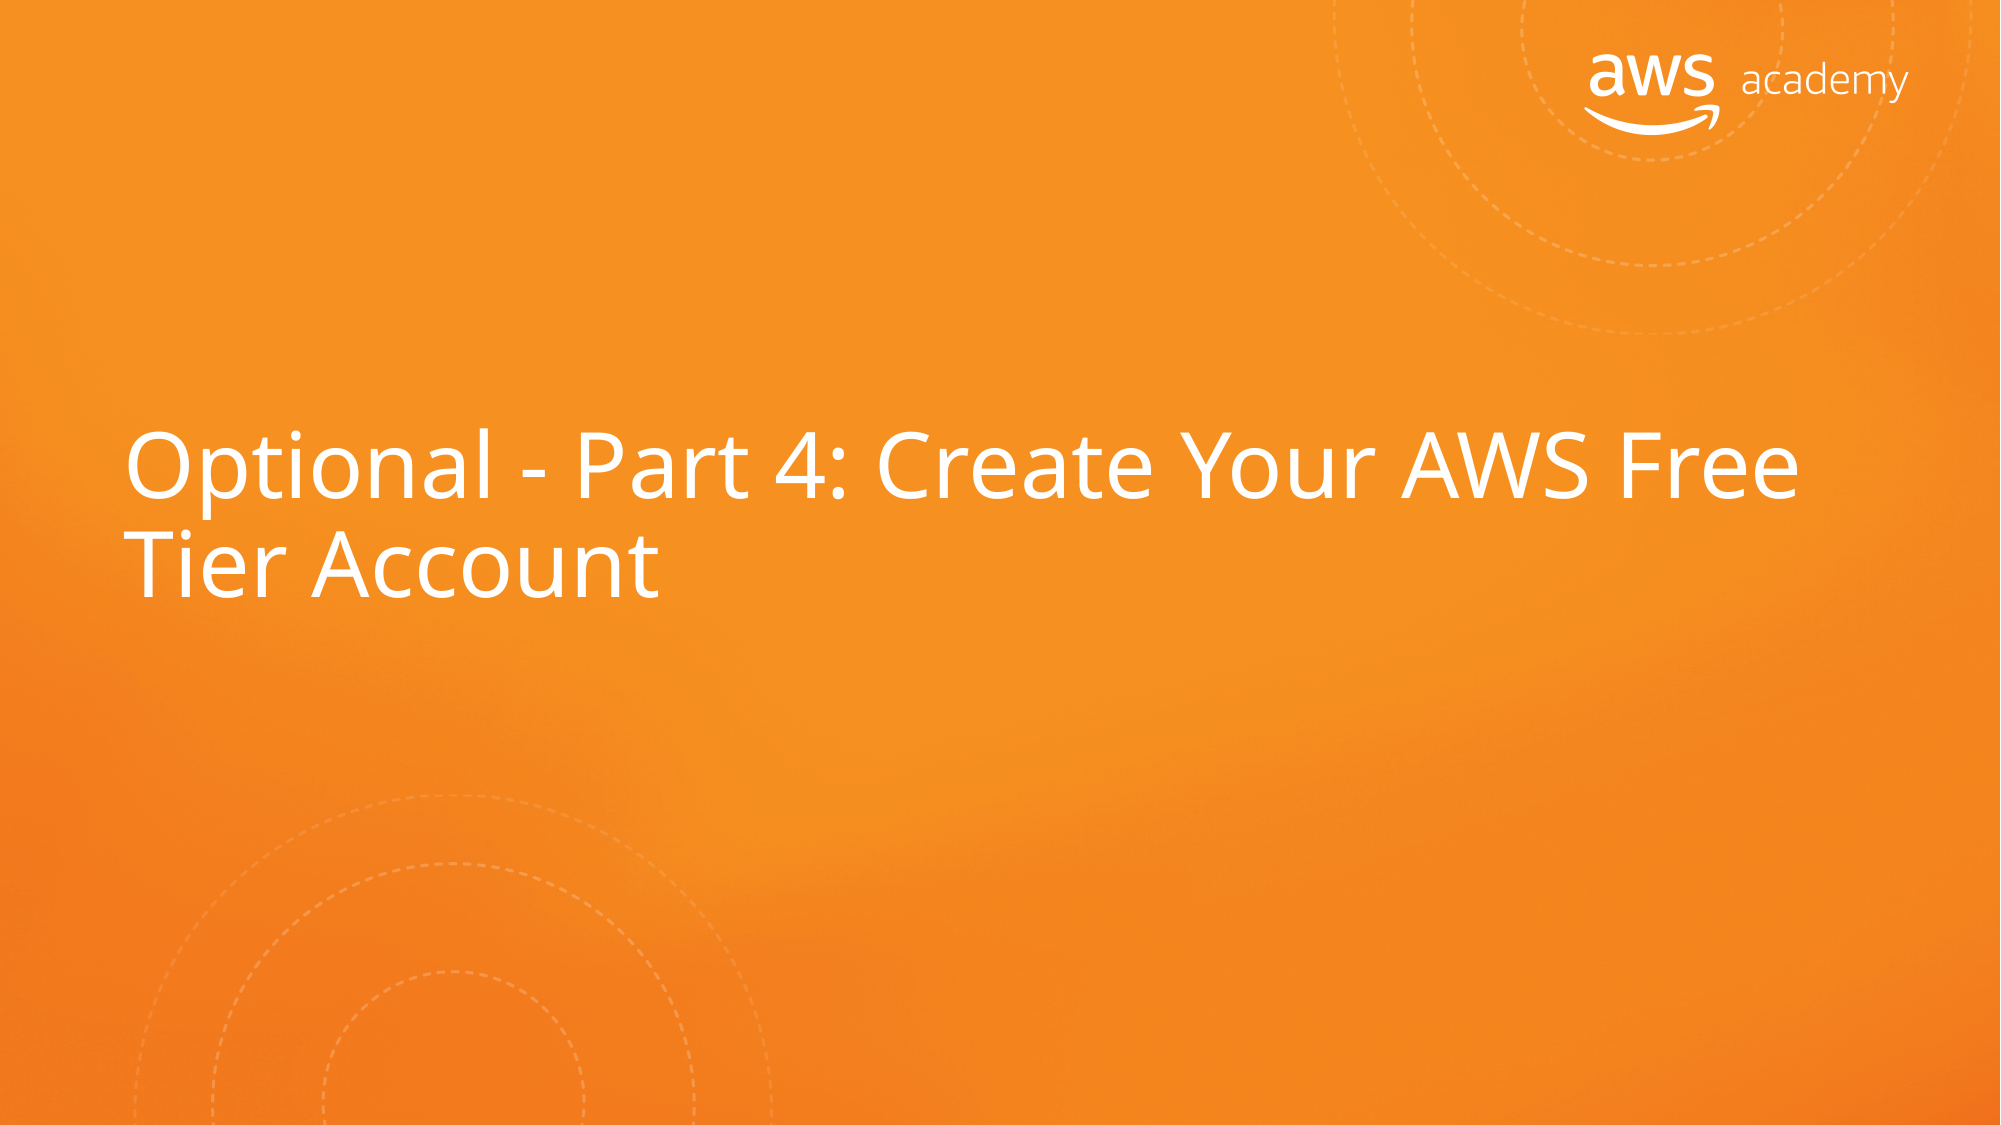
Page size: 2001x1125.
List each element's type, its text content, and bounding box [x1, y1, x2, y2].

title Optional - Part 4: Create Your AWS Free Tier Account [108, 454, 1933, 583]
picture [0, 0, 2000, 1125]
